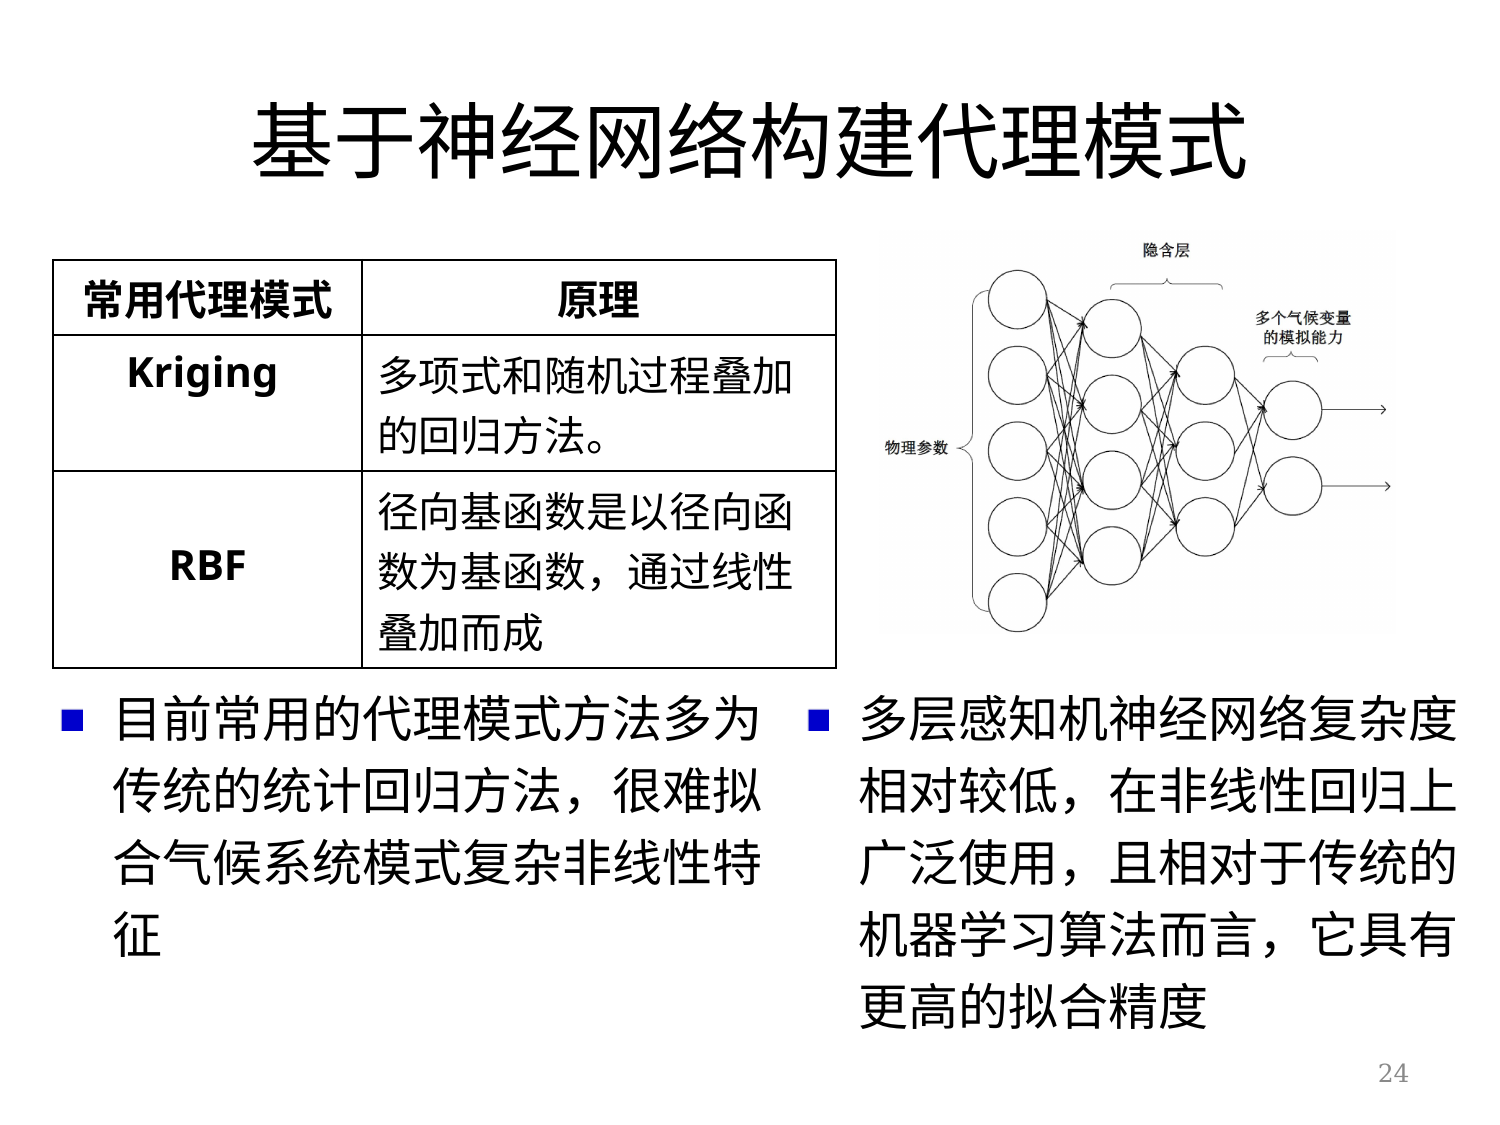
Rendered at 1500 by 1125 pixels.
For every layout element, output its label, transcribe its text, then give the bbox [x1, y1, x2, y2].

picture [802, 703, 829, 731]
table_cell 多项式和随机过程叠加的回归方法。 [363, 336, 835, 470]
table_header 常用代理模式 [54, 261, 361, 334]
slide_number 24 [1074, 1043, 1425, 1103]
title 基于神经网络构建代理模式 [75, 45, 1425, 233]
text_box 多层感知机神经网络复杂度相对较低，在非线性回归上广泛使用，且相对于传统的机器学习算法而言，它具有更高的拟合精度 [787, 667, 1479, 1043]
picture [879, 230, 1396, 634]
text_box 目前常用的代理模式方法多为传统的统计回归方法，很难拟合气候系统模式复杂非线性特征 [41, 667, 787, 1043]
table_cell RBF [54, 472, 361, 667]
table_cell Kriging [54, 336, 361, 470]
table_header 原理 [363, 261, 835, 334]
table_cell 径向基函数是以径向函数为基函数，通过线性叠加而成 [363, 472, 835, 667]
picture [55, 703, 83, 731]
